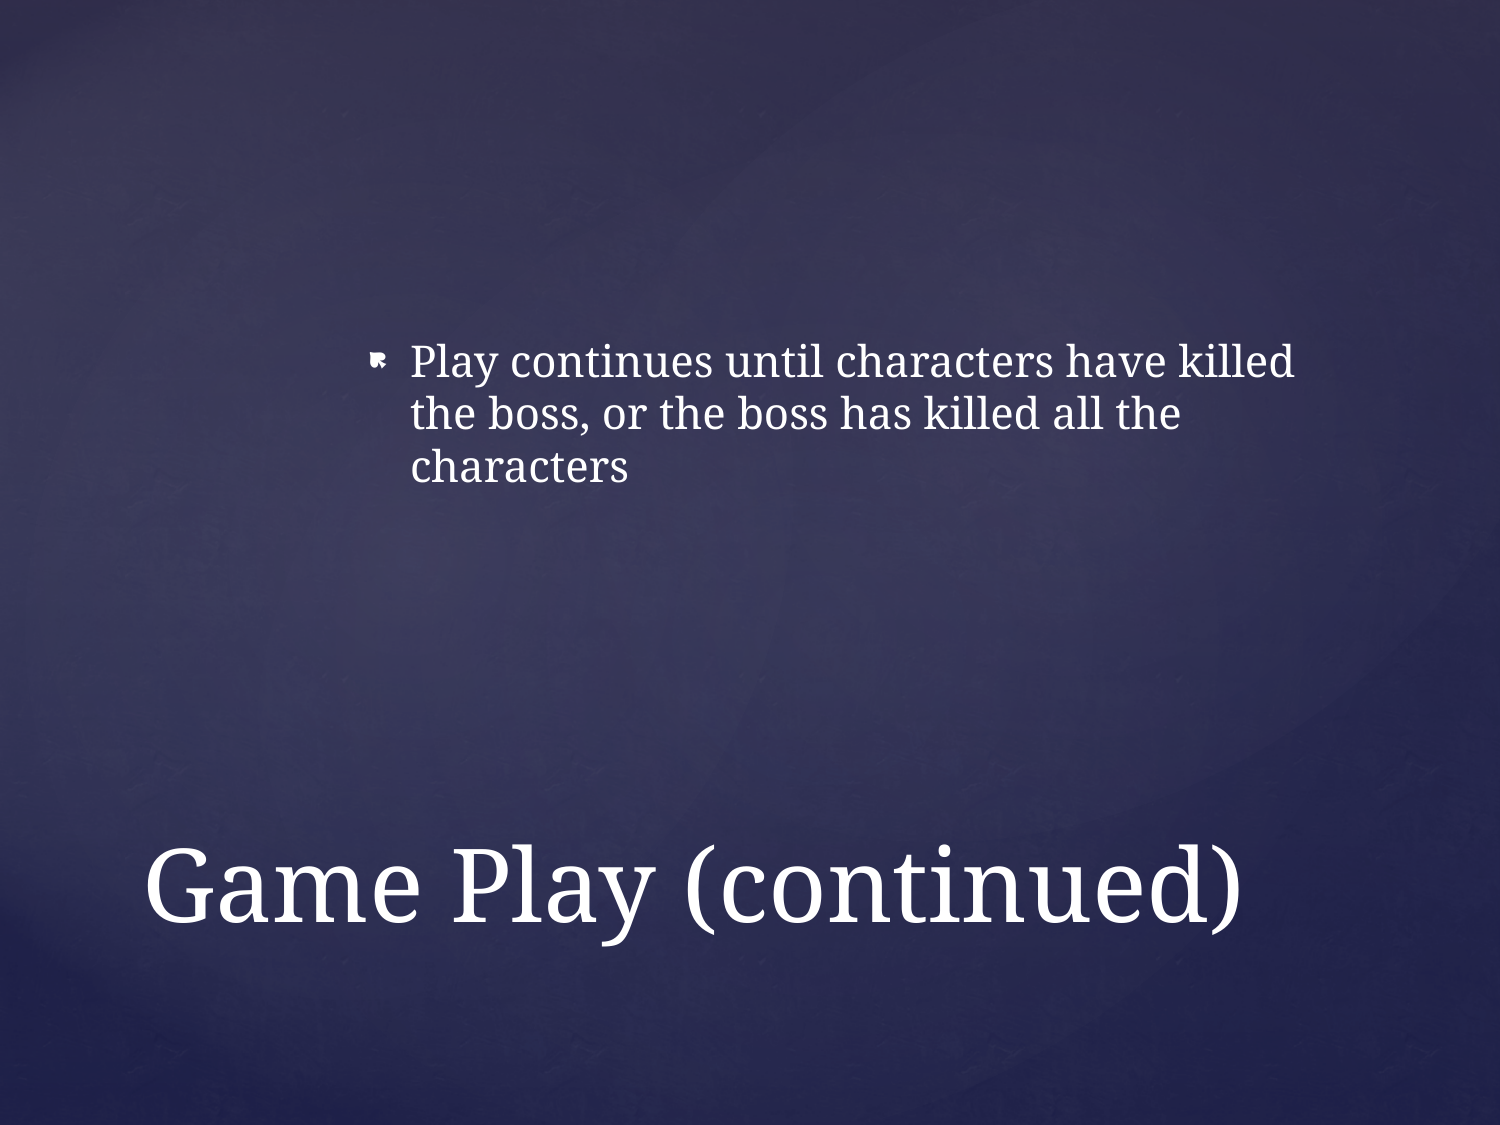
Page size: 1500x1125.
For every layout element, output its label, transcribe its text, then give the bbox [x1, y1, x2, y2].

list Play continues until characters have killed the boss, or the boss has killed all the characters [350, 112, 1350, 713]
title Game Play (continued) [127, 800, 1365, 950]
